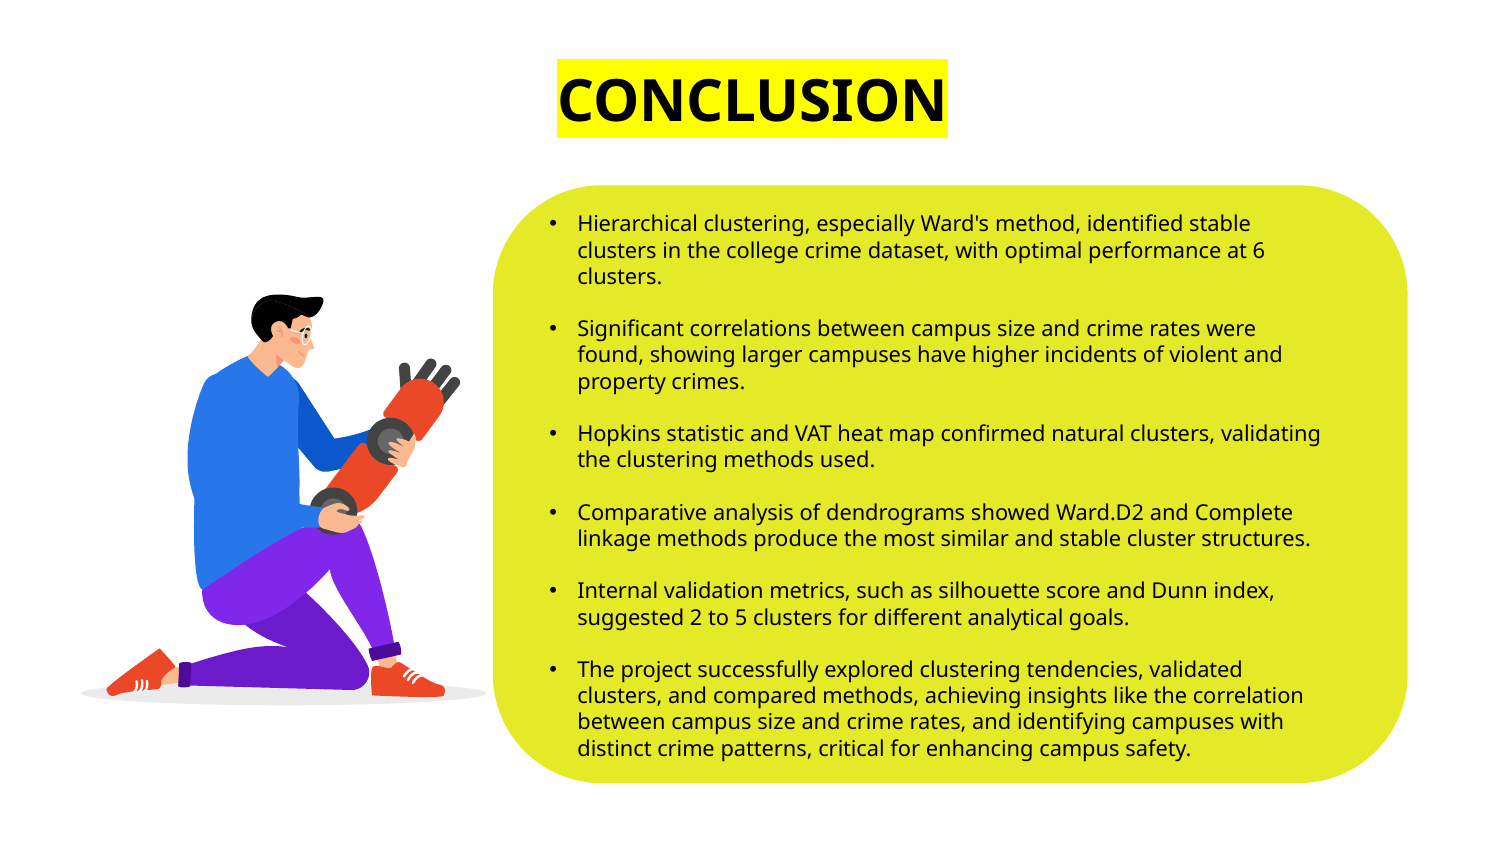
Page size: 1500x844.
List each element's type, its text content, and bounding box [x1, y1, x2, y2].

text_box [492, 162, 1408, 809]
title CONCLUSION [55, 67, 1450, 129]
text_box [81, 294, 487, 706]
